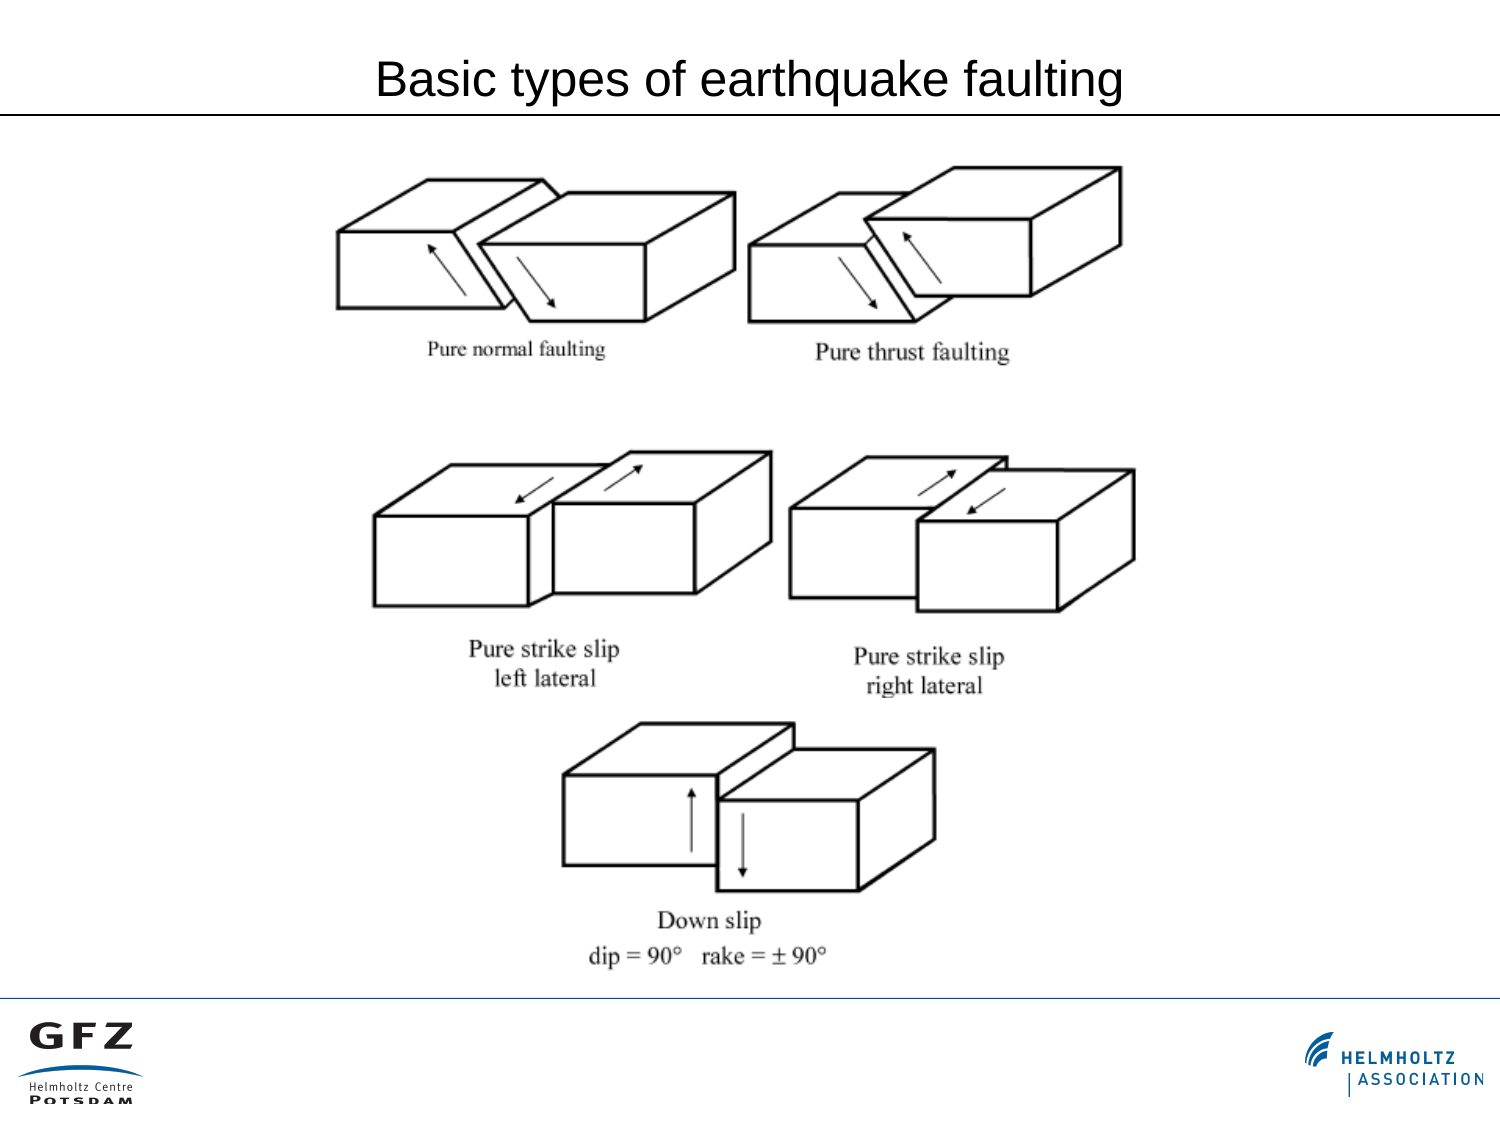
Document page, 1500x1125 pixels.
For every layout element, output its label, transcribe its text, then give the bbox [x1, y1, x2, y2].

picture [350, 421, 1150, 971]
picture [314, 138, 1150, 378]
text_box Basic types of earthquake faulting [0, 39, 1500, 114]
